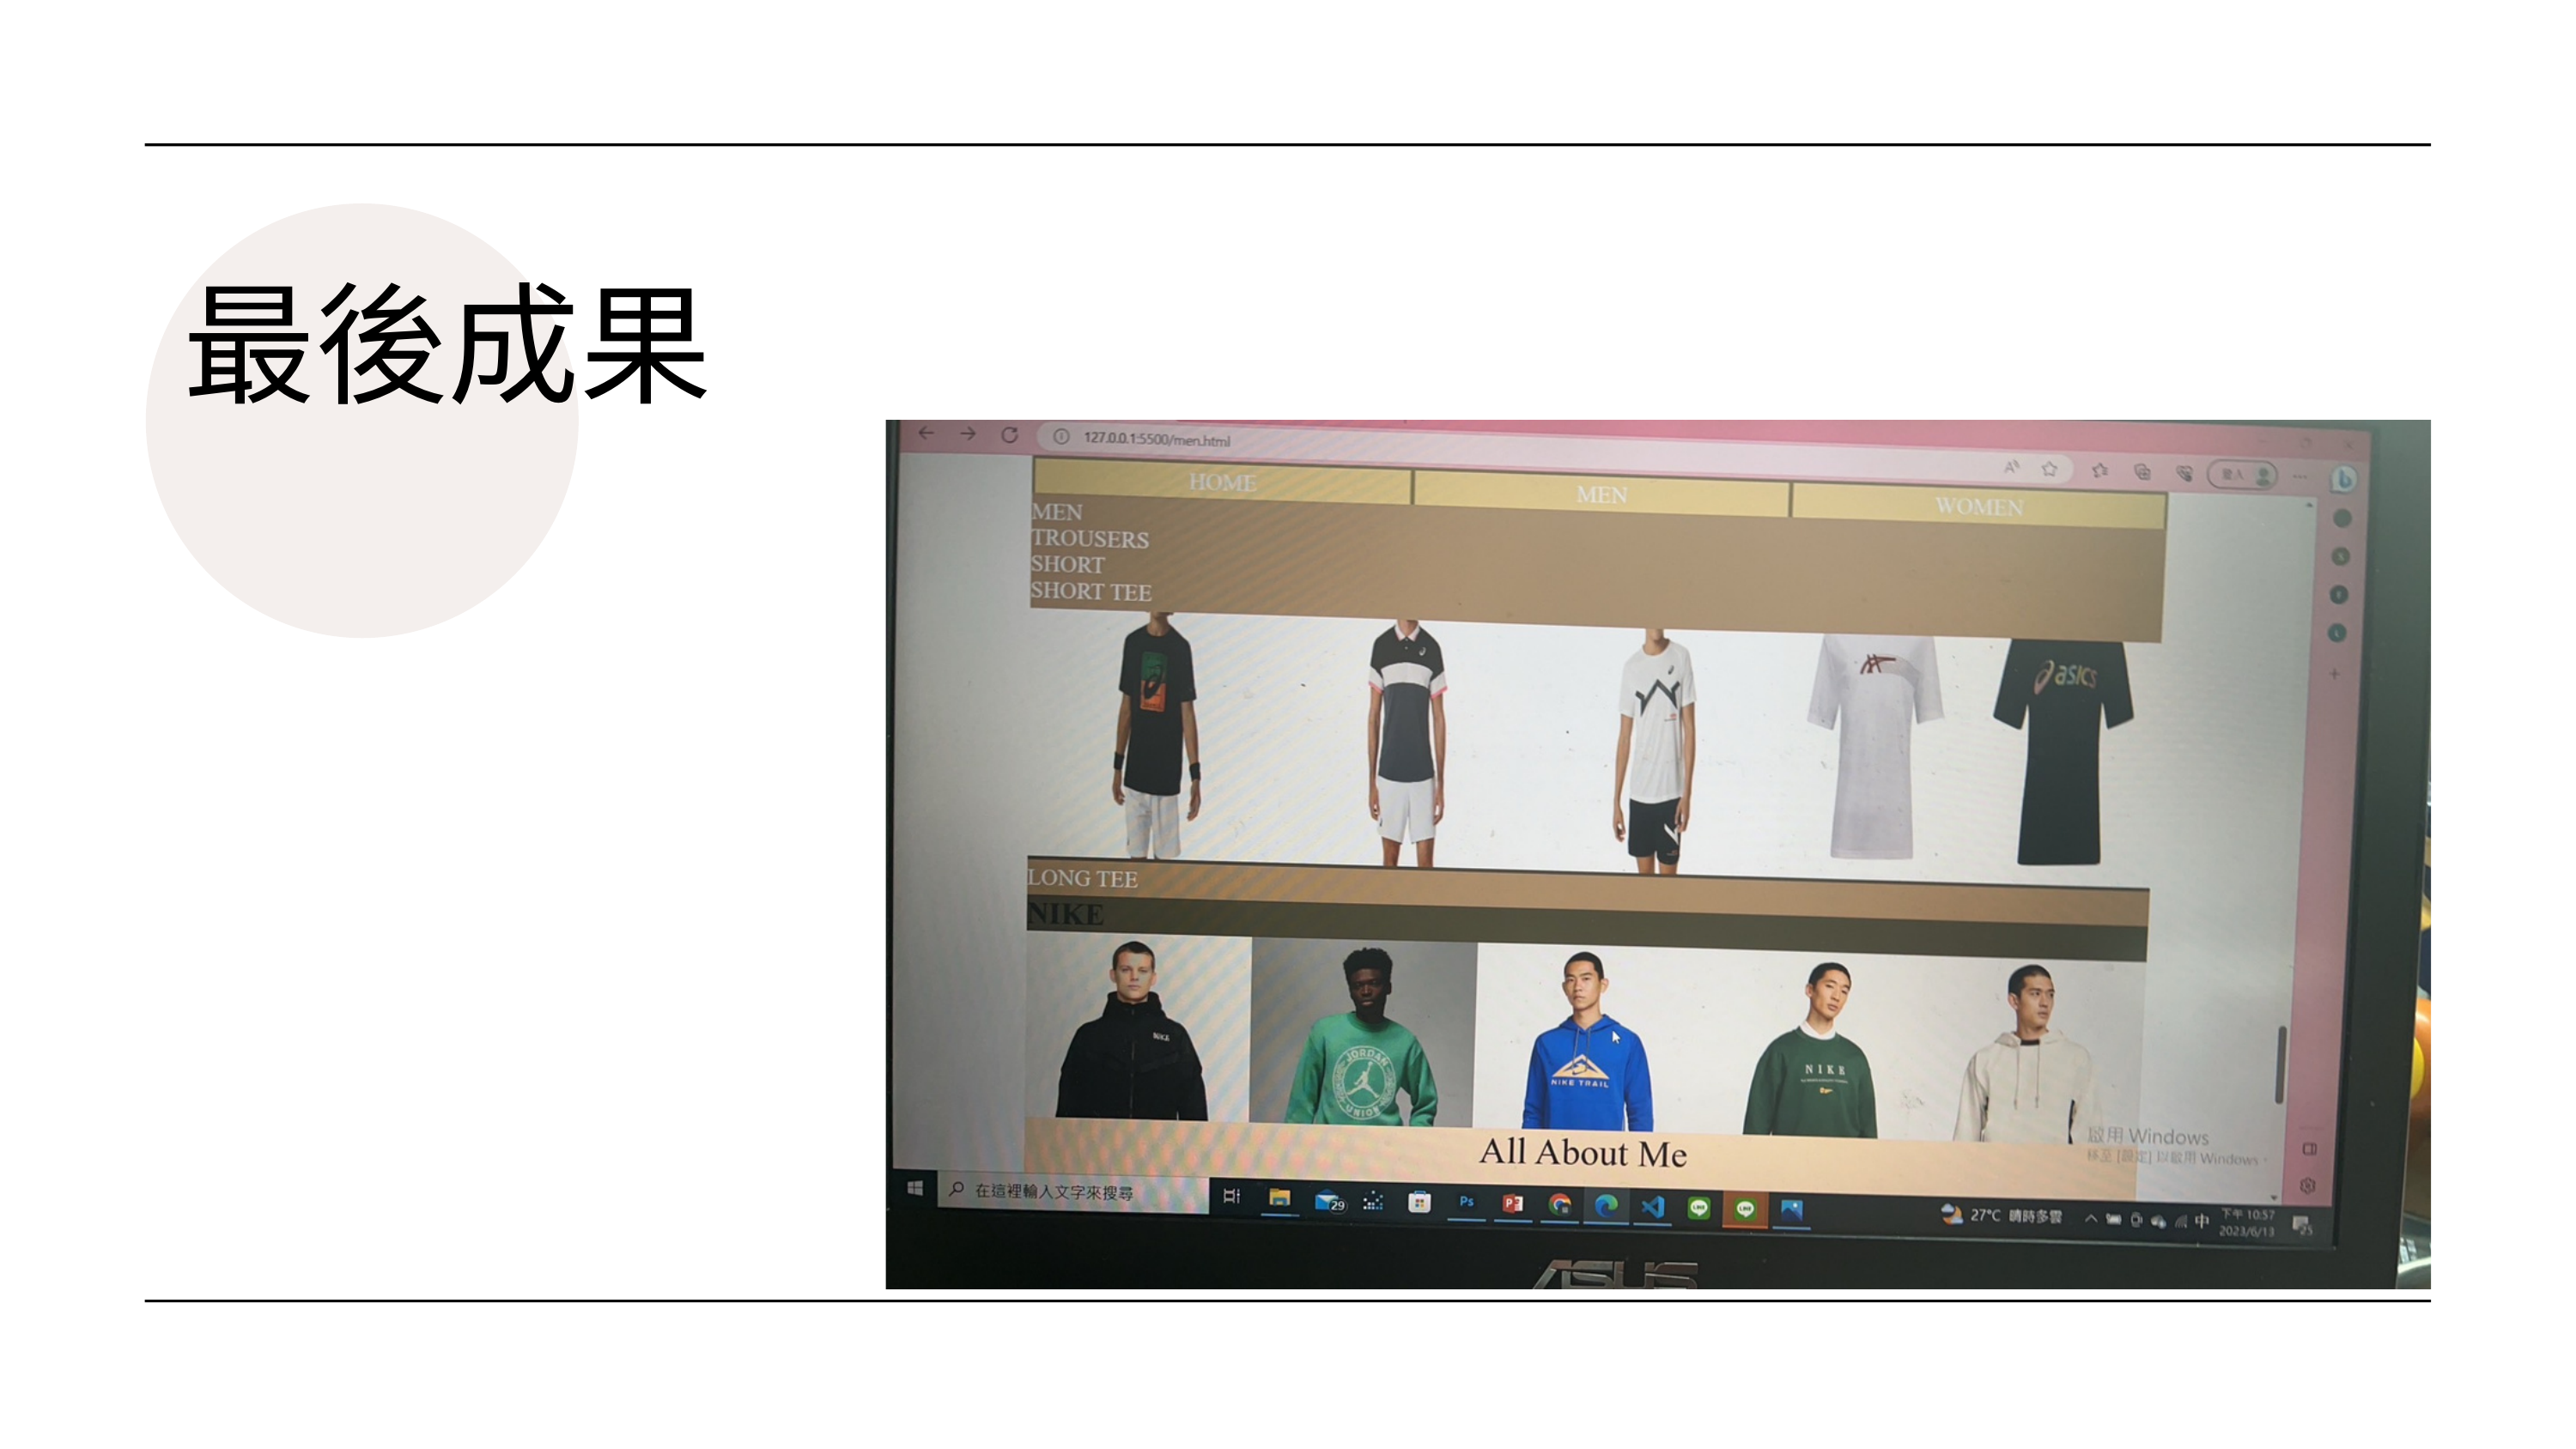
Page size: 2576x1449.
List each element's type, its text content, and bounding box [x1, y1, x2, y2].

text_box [144, 203, 580, 639]
text_box [885, 420, 2432, 1289]
text_box 最後成果 [583, 235, 835, 421]
